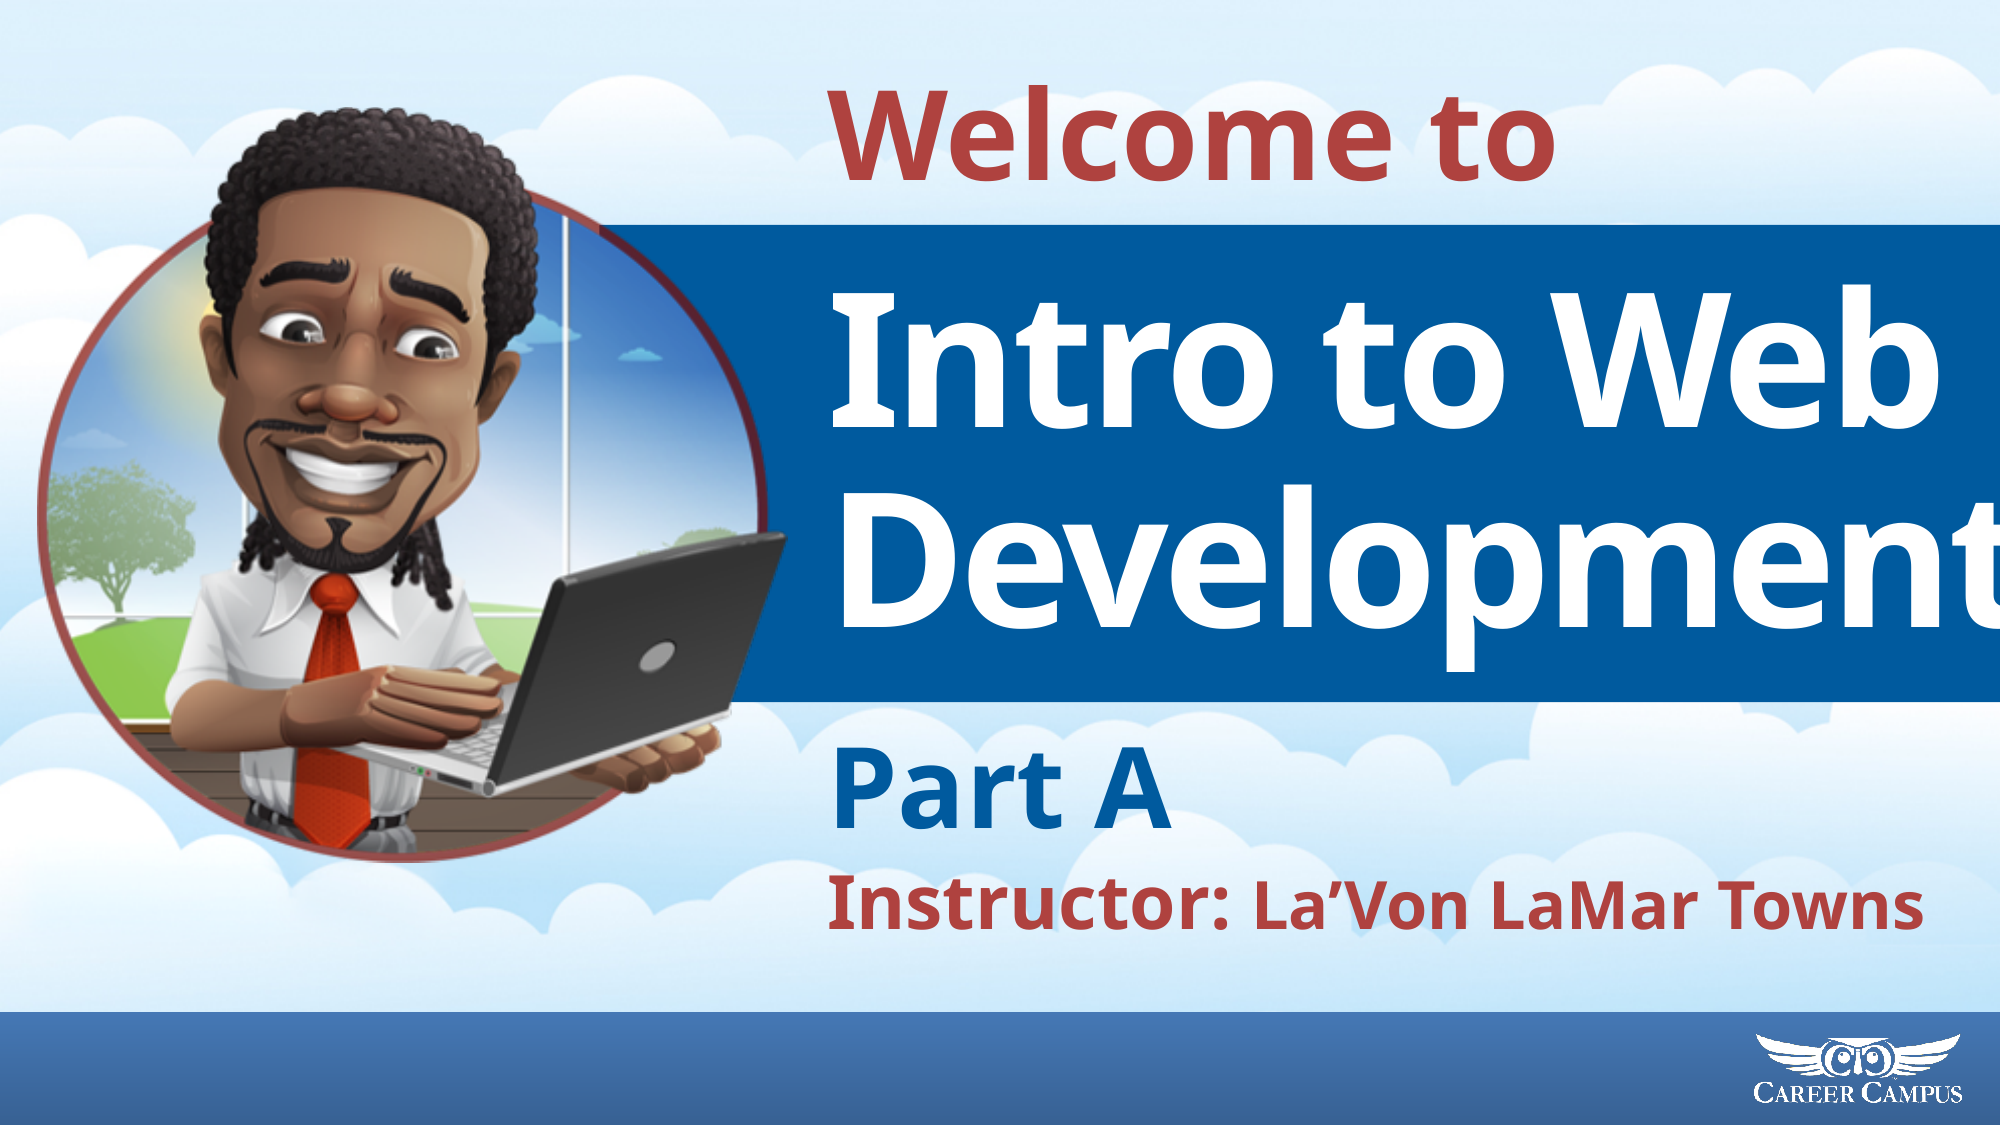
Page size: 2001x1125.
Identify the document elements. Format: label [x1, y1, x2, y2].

picture [37, 107, 788, 863]
text_box [0, 0, 2000, 1125]
